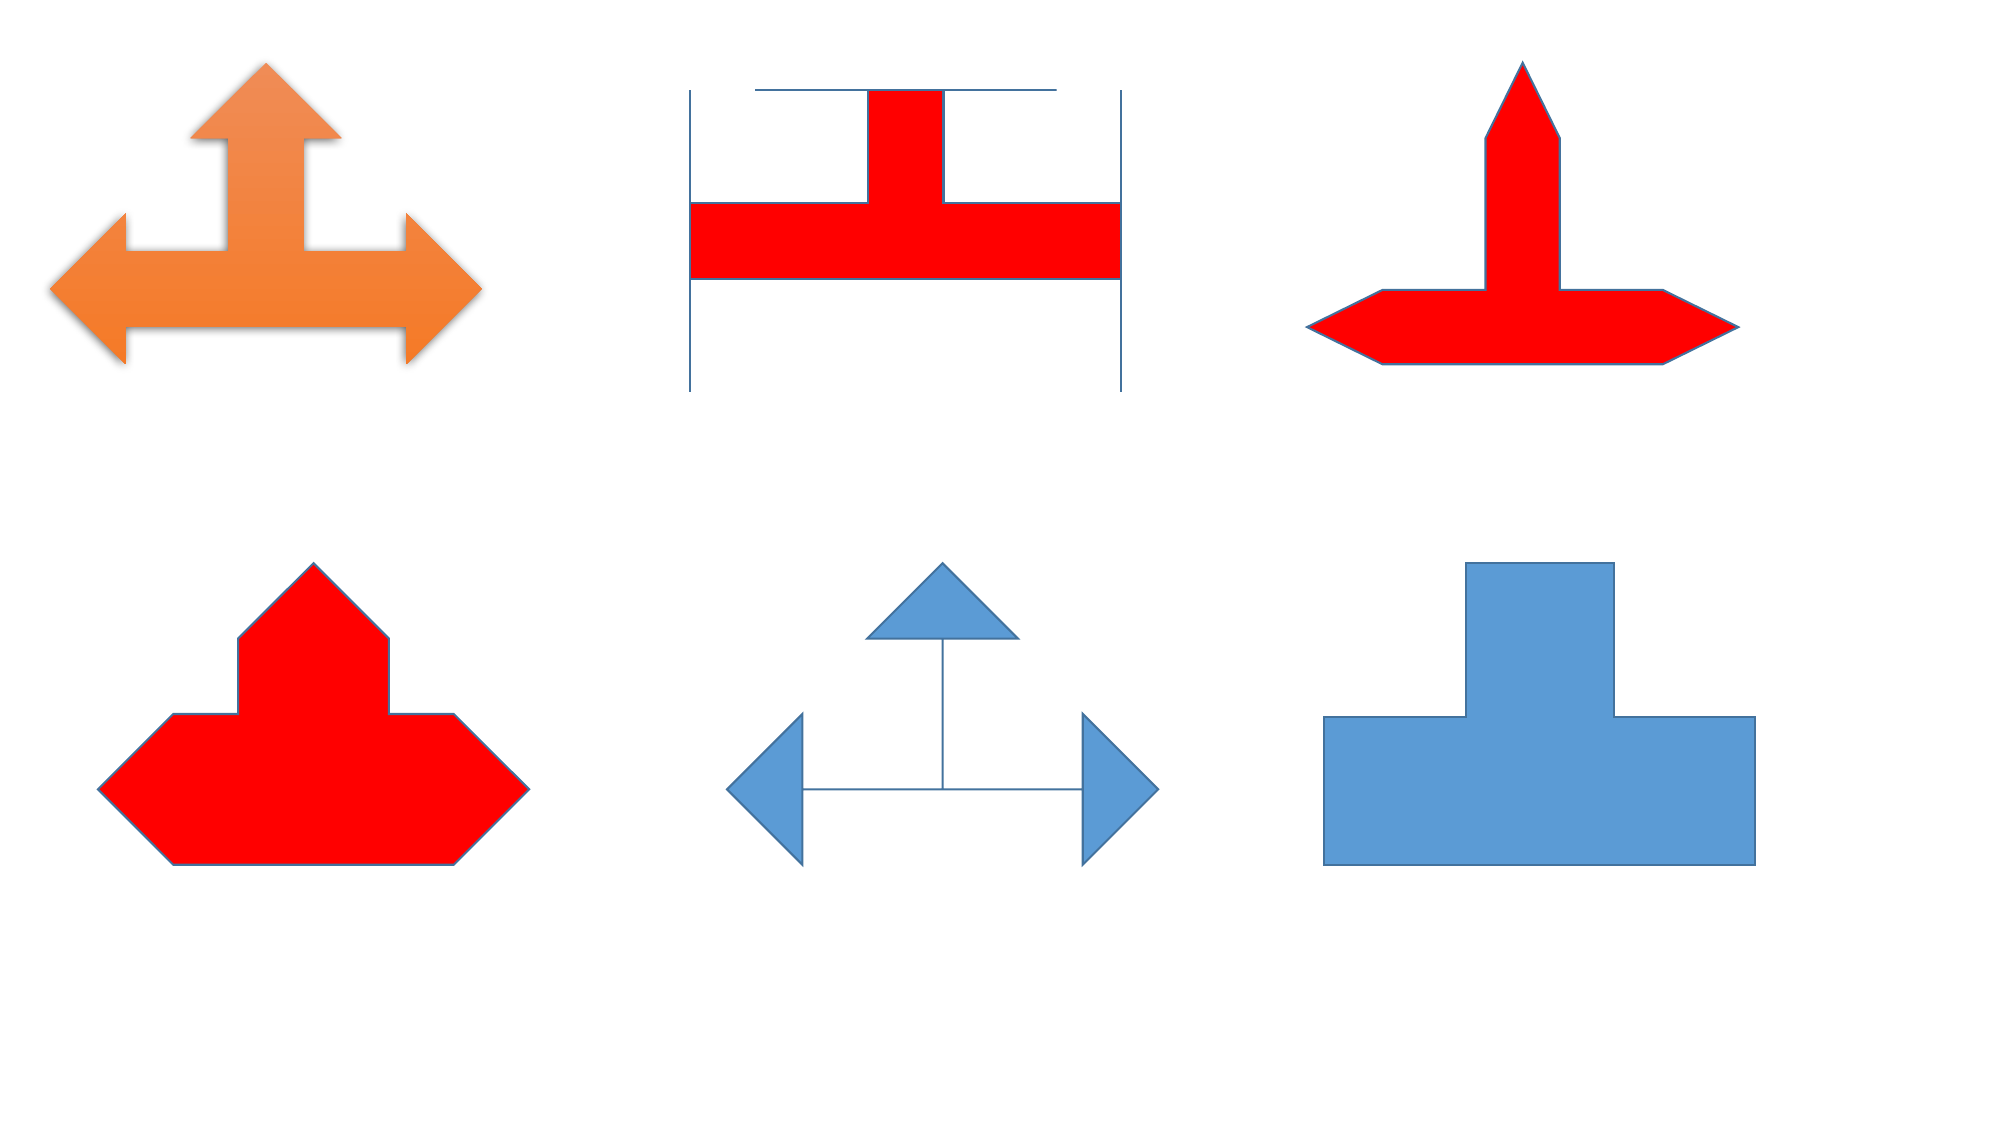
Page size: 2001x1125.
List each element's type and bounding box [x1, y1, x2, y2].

text_box [50, 62, 482, 365]
text_box [689, 89, 1122, 392]
text_box [725, 561, 1160, 868]
text_box [1323, 562, 1756, 866]
text_box [1304, 60, 1741, 366]
text_box [96, 561, 531, 866]
